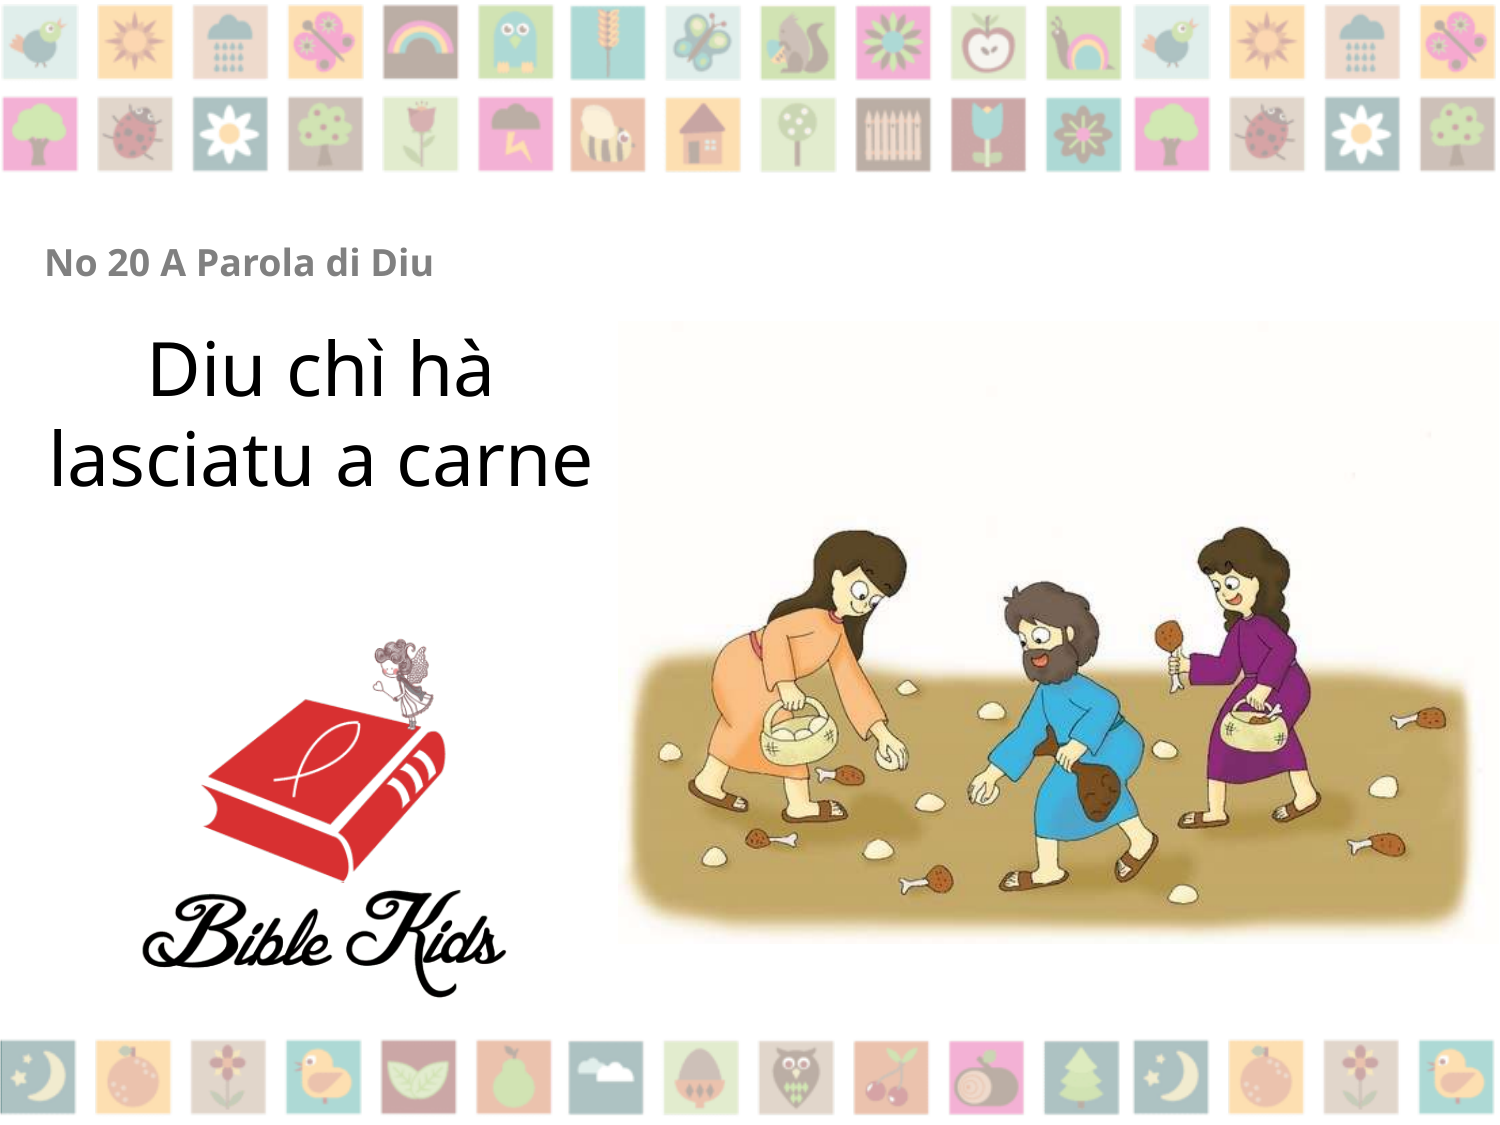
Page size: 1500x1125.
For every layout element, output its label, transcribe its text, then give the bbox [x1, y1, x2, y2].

text_box No 20 A Parola di Diu [29, 231, 514, 292]
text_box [0, 1028, 1500, 1118]
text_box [0, 3, 1500, 181]
text_box Diu chì hà lasciatu a carne [0, 314, 644, 510]
picture [117, 600, 544, 1027]
picture [618, 321, 1500, 945]
